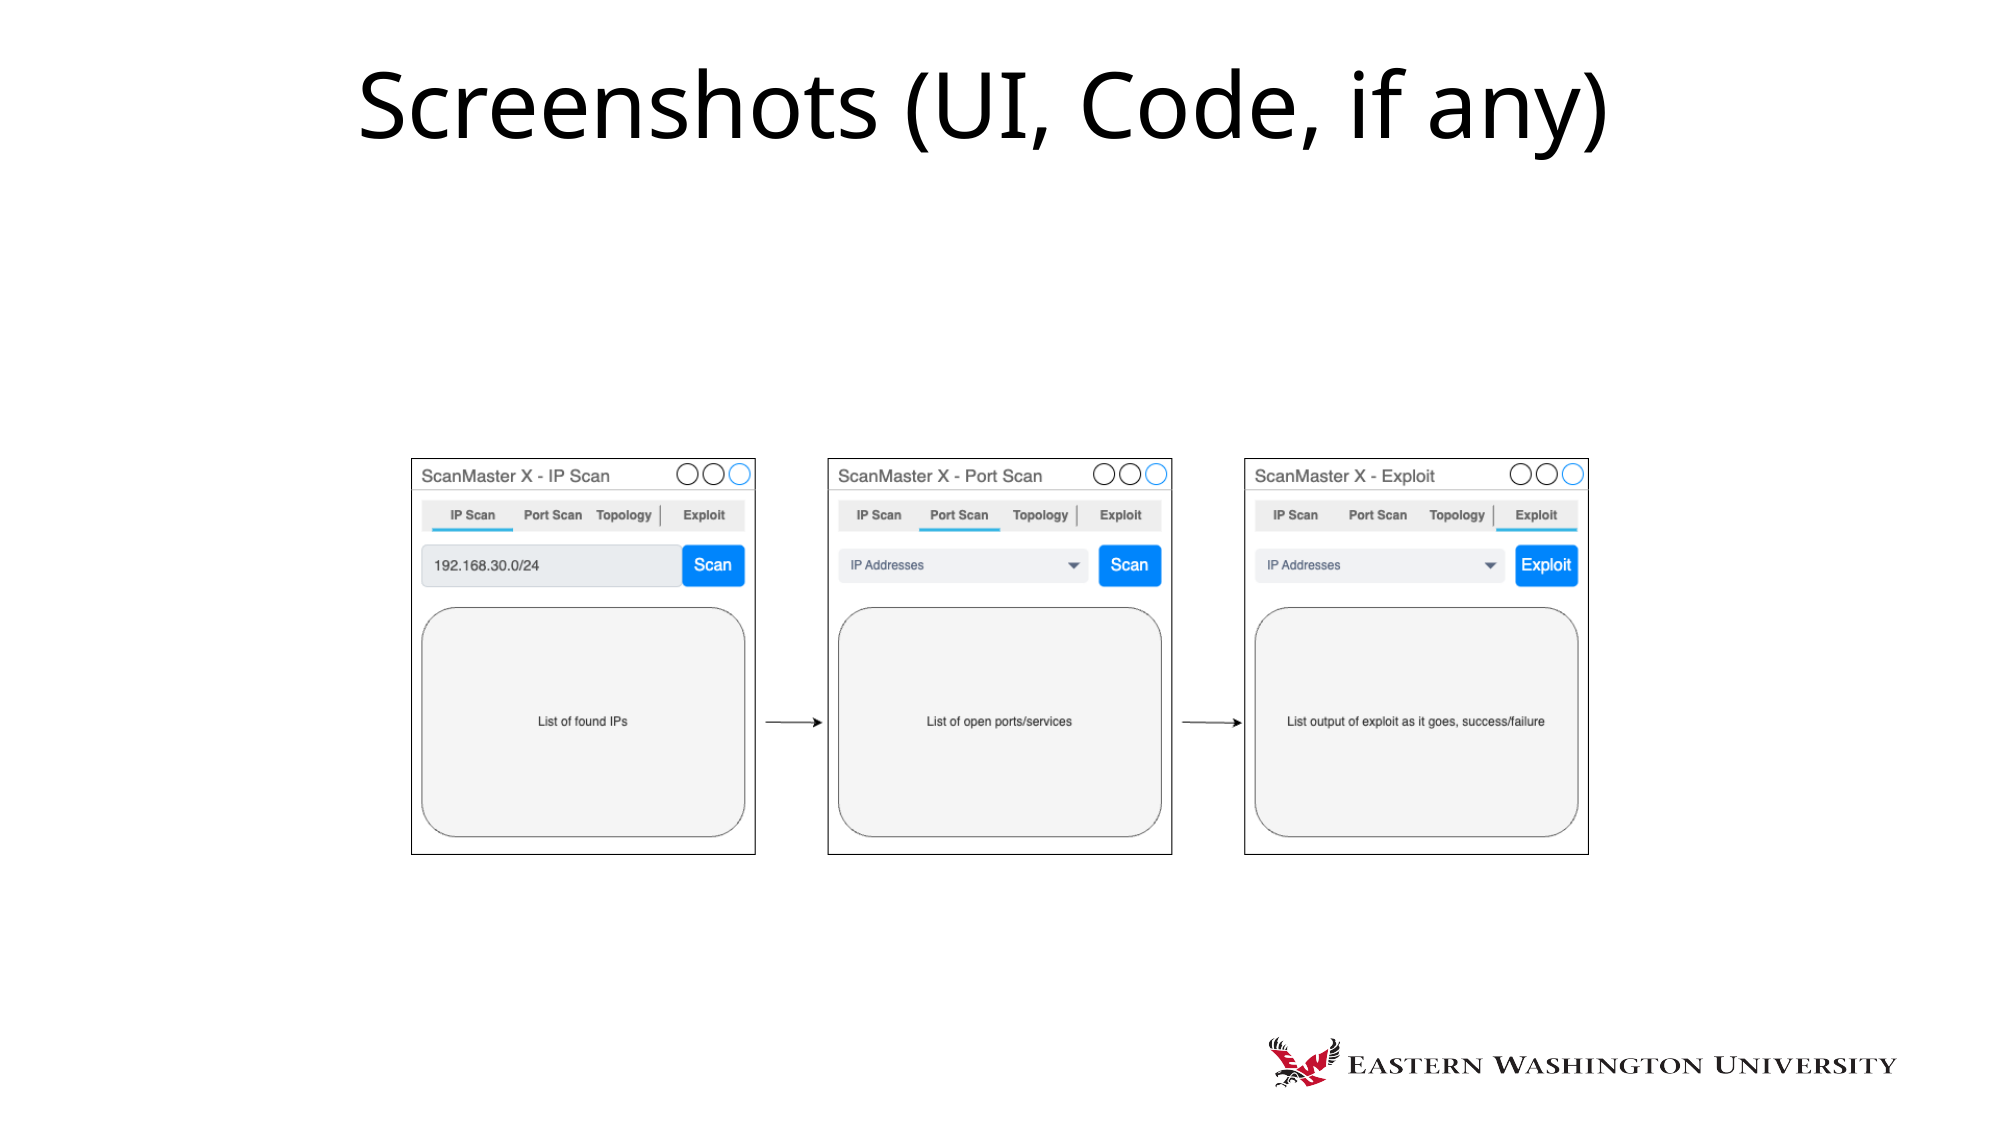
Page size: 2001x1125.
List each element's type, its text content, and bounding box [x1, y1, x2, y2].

picture [1266, 1034, 1900, 1090]
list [411, 458, 1589, 855]
title Screenshots (UI, Code, if any) [121, 0, 1846, 218]
